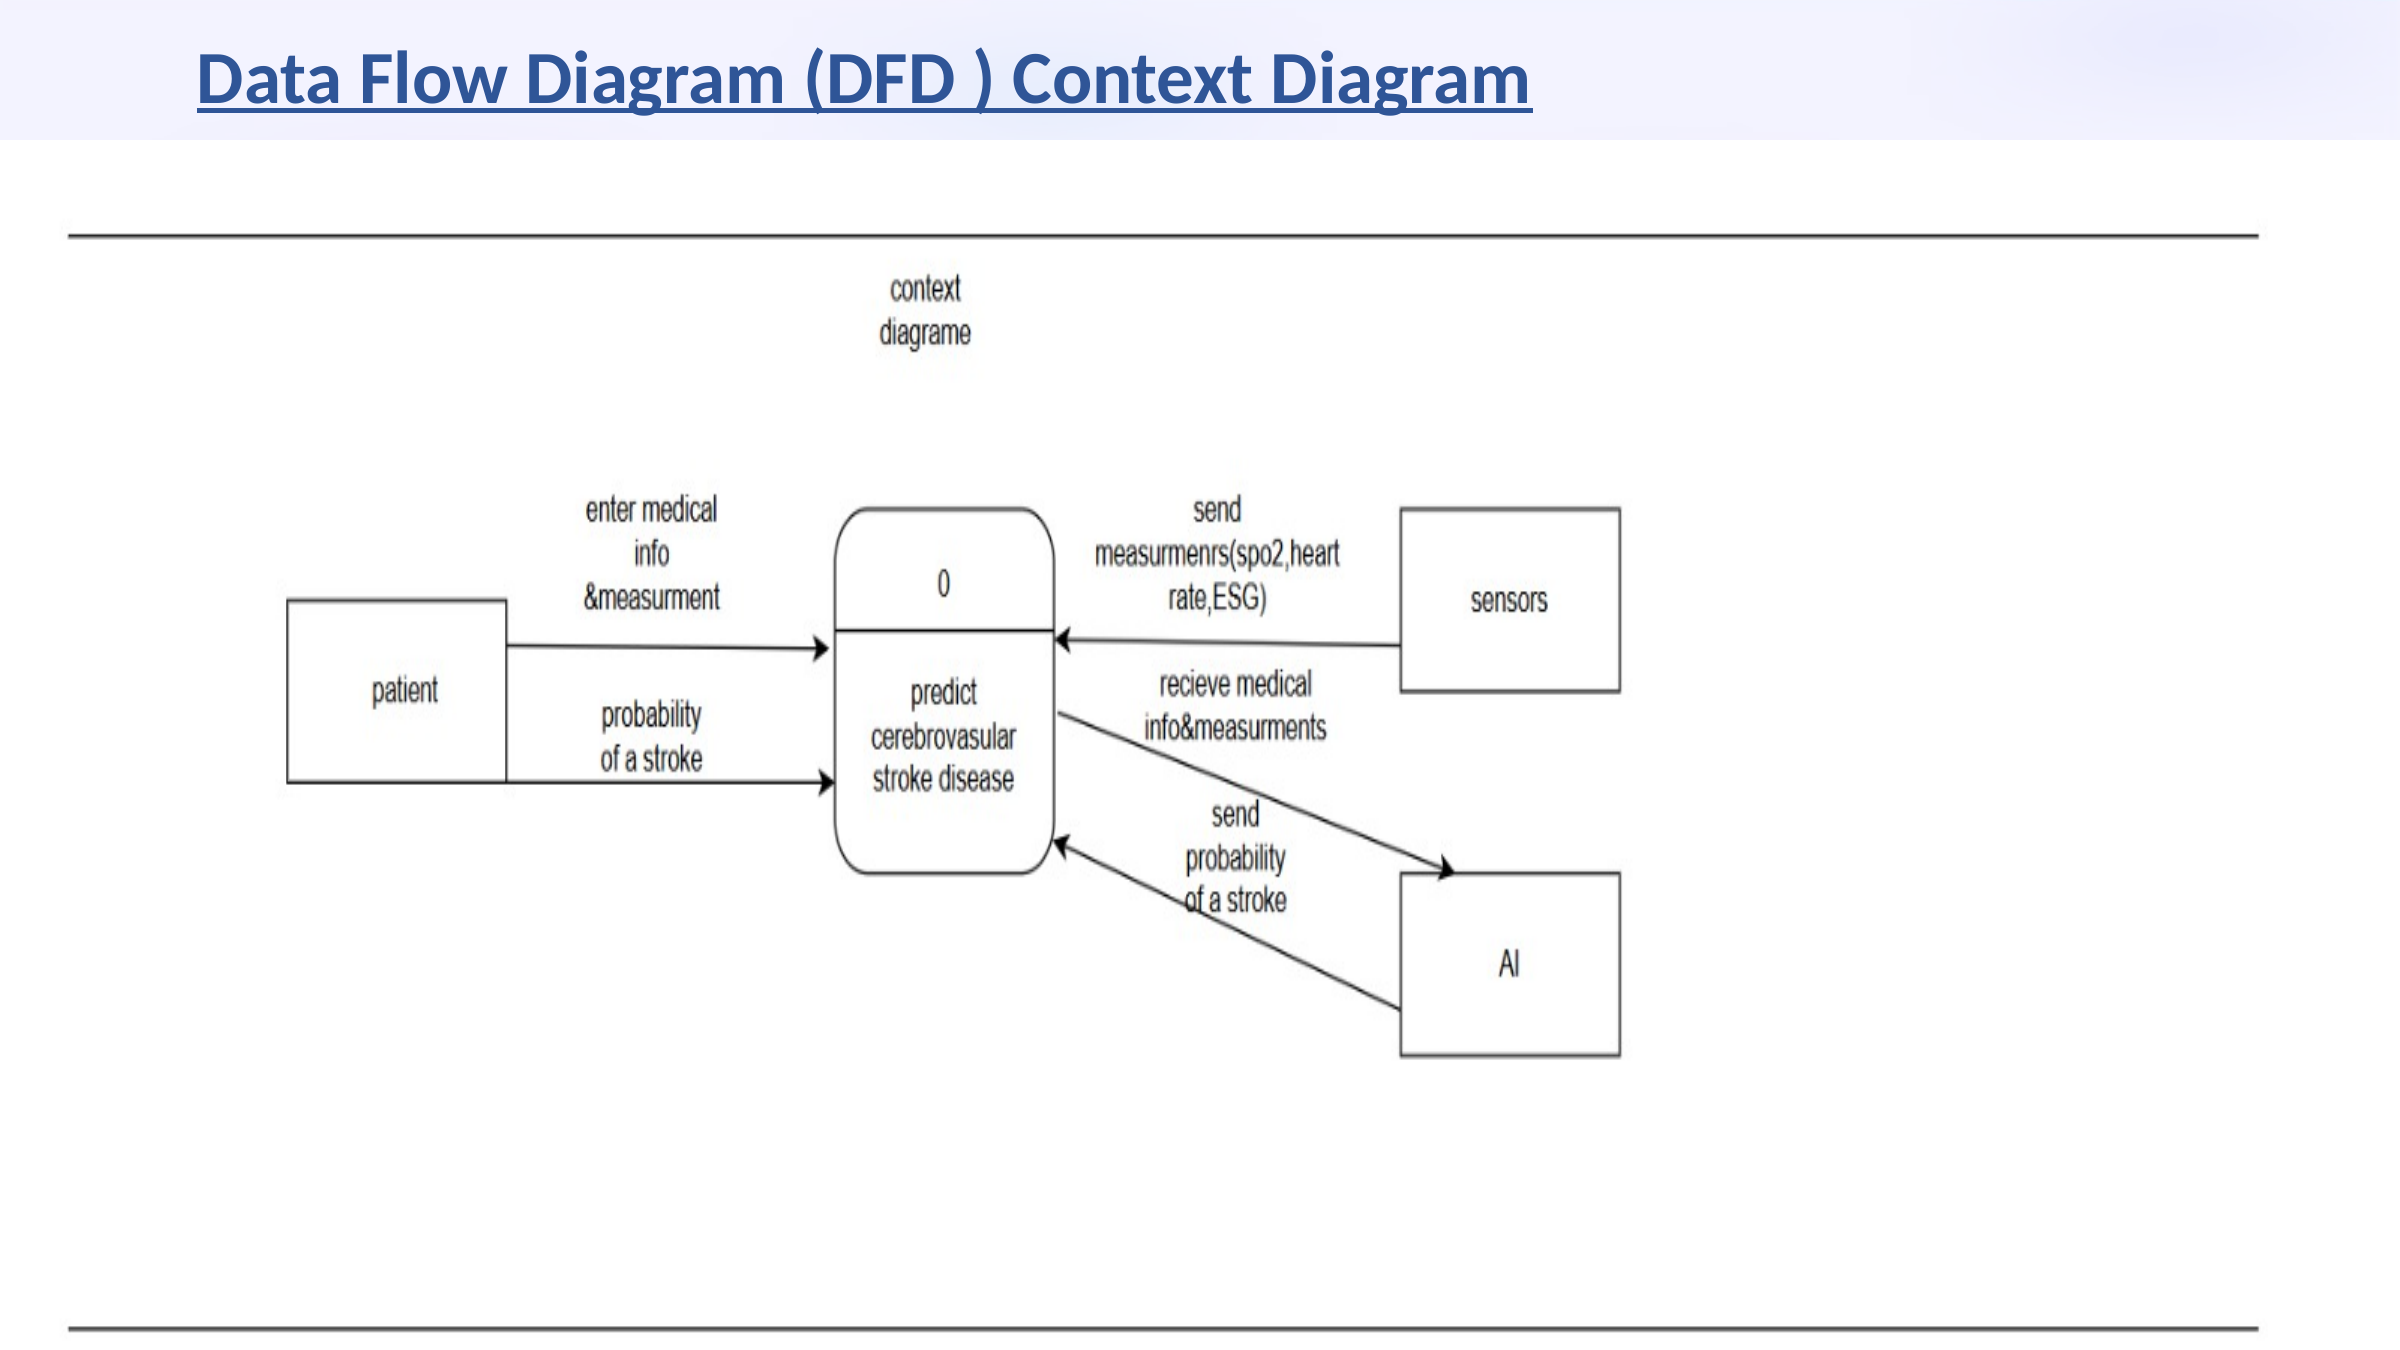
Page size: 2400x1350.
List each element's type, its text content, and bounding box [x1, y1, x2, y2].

picture [0, 140, 2400, 1350]
text_box Data Flow Diagram (DFD ) Context Diagram [182, 20, 1581, 126]
